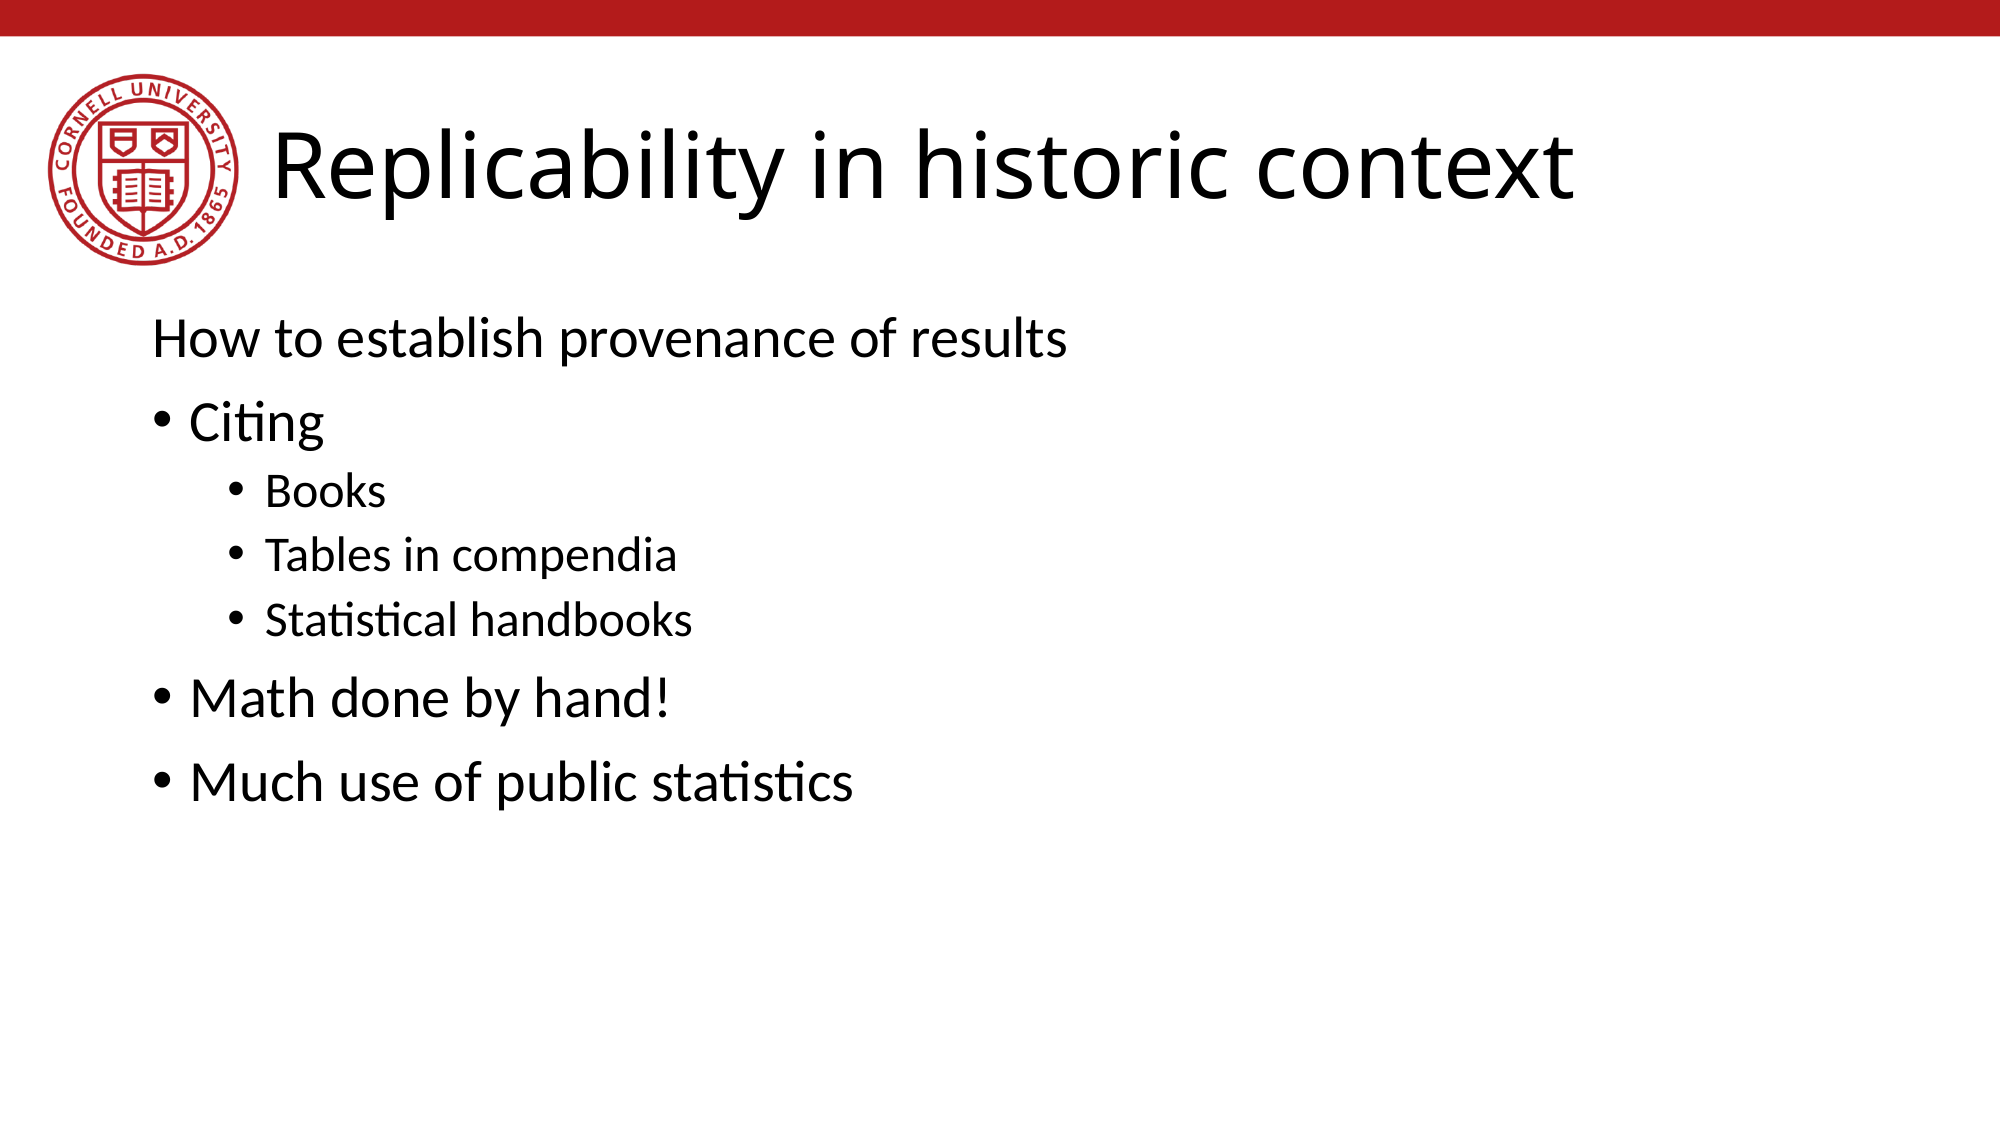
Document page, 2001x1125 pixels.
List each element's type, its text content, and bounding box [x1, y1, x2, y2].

list How to establish provenance of results Citing Books Tables in compendia Statistical handbooks Math done by hand! Much use of public statistics [137, 299, 1863, 1014]
picture [39, 65, 255, 274]
title Replicability in historic context [255, 59, 1860, 278]
